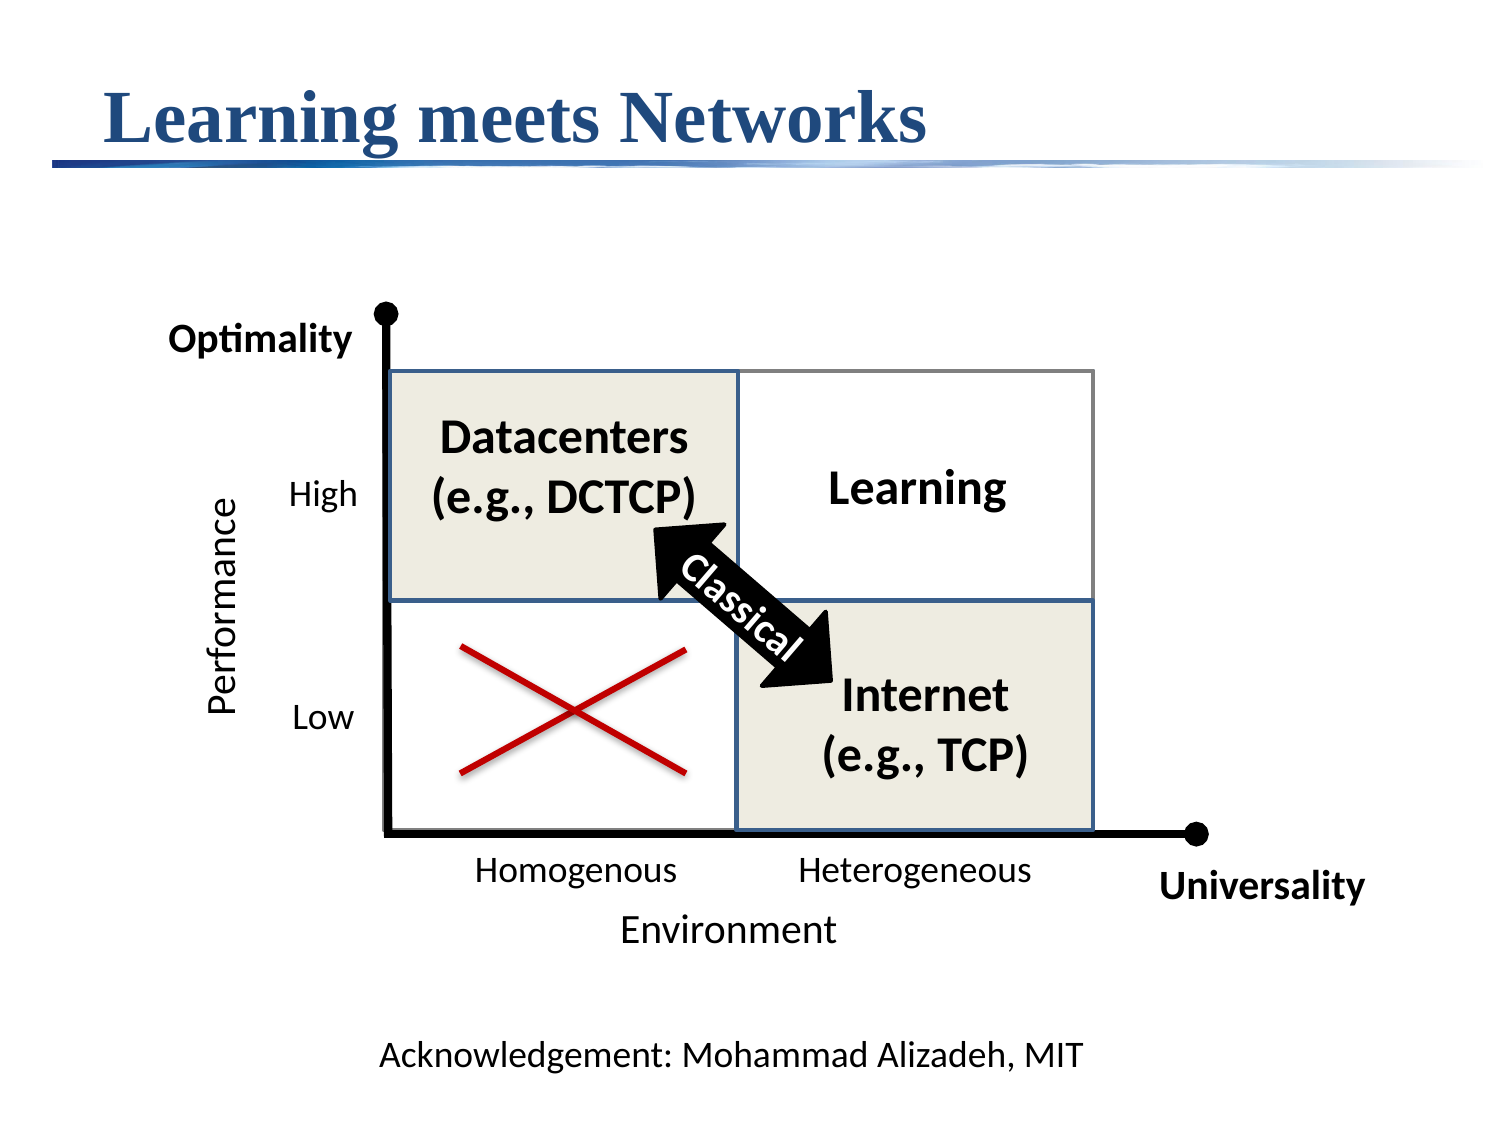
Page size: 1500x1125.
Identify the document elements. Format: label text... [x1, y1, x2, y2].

text_box Acknowledgement: Mohammad Alizadeh, MIT [364, 1023, 1100, 1083]
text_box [153, 302, 1500, 916]
title Learning meets Networks [88, 30, 1383, 194]
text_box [389, 370, 1094, 831]
picture [1383, 160, 1483, 168]
text_box Environment [582, 924, 875, 960]
picture [52, 160, 88, 168]
